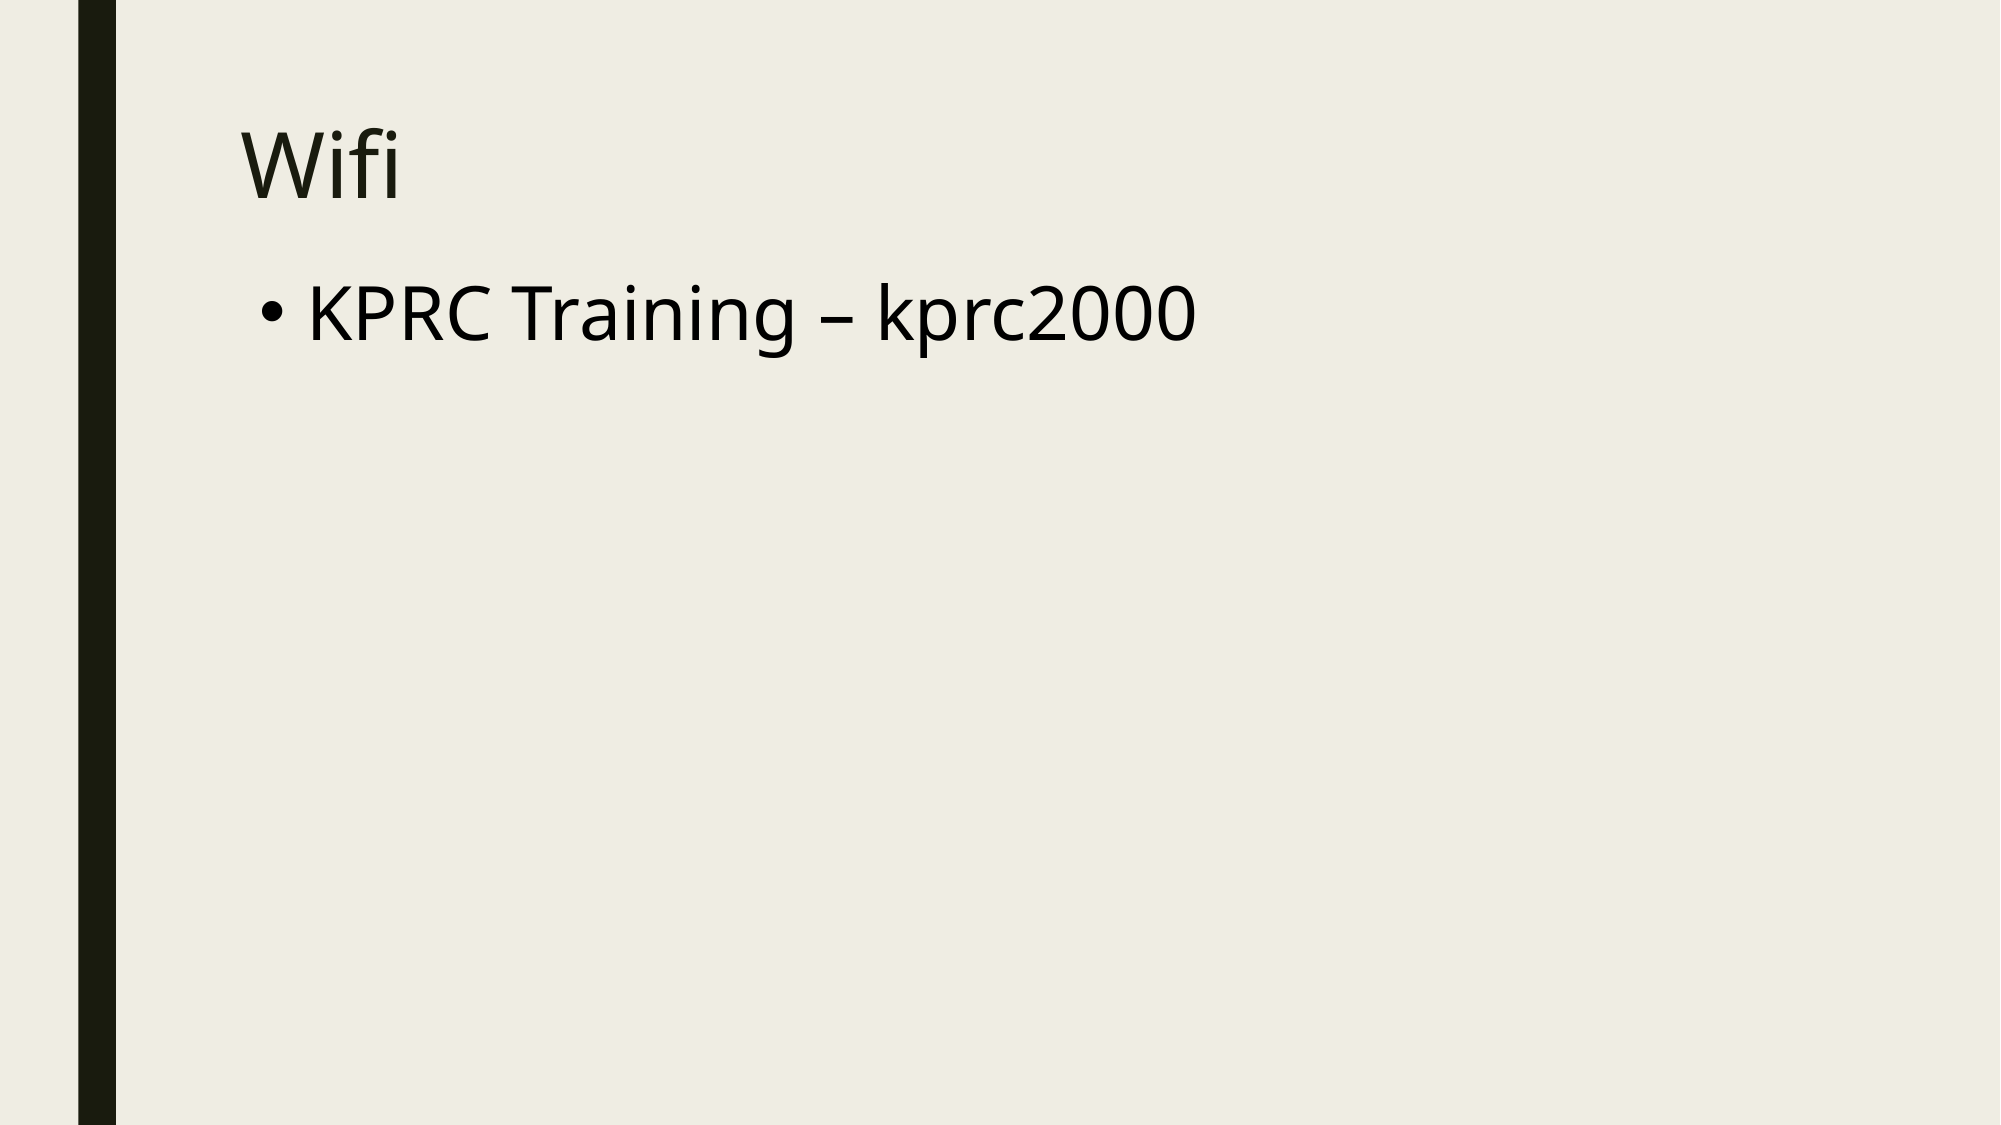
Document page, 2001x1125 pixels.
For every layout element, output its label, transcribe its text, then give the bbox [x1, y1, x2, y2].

title Wifi [225, 112, 1800, 357]
text_box KPRC Training – kprc2000 [244, 258, 1392, 363]
